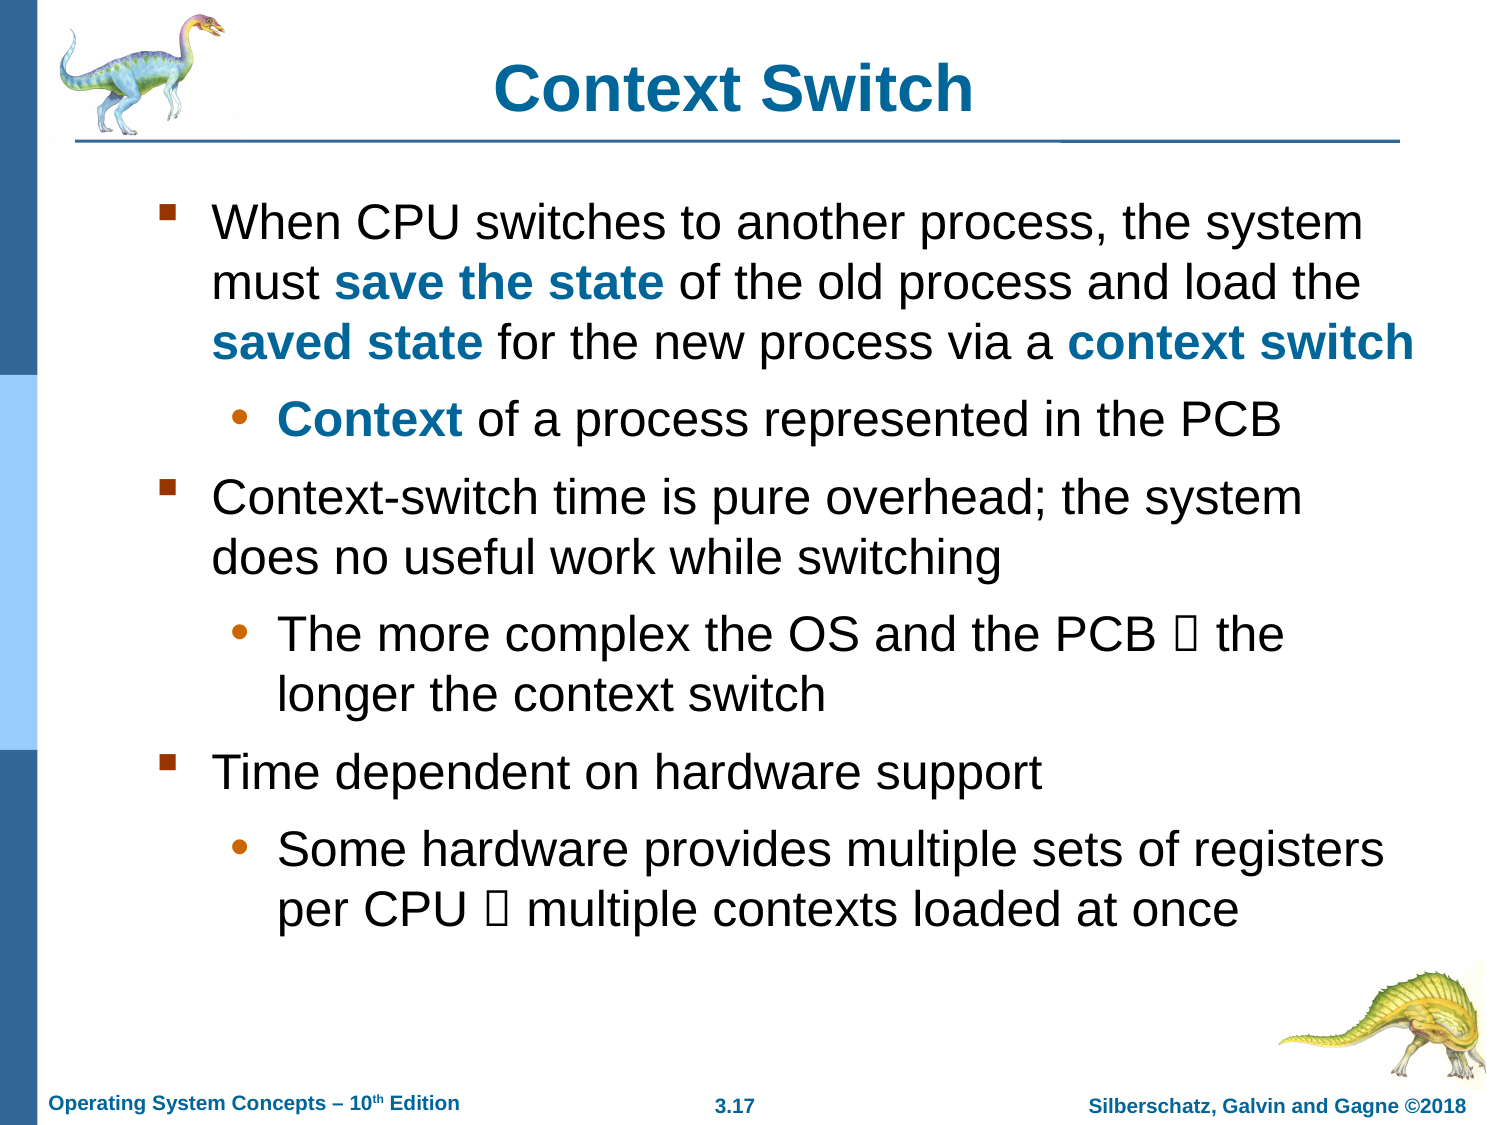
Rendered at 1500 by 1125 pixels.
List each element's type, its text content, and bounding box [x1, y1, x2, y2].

picture [1275, 959, 1486, 1090]
list When CPU switches to another process, the system must save the state of the old process and load the saved state for the new process via a context switch Context of a process represented in the PCB Context-switch time is pure overhead; the system does no useful work while switching The more complex the OS and the PCB  the longer the context switch Time dependent on hardware support Some hardware provides multiple sets of registers per CPU  multiple contexts loaded at once [140, 181, 1440, 906]
picture [46, 0, 243, 149]
title Context Switch [59, 38, 1410, 133]
